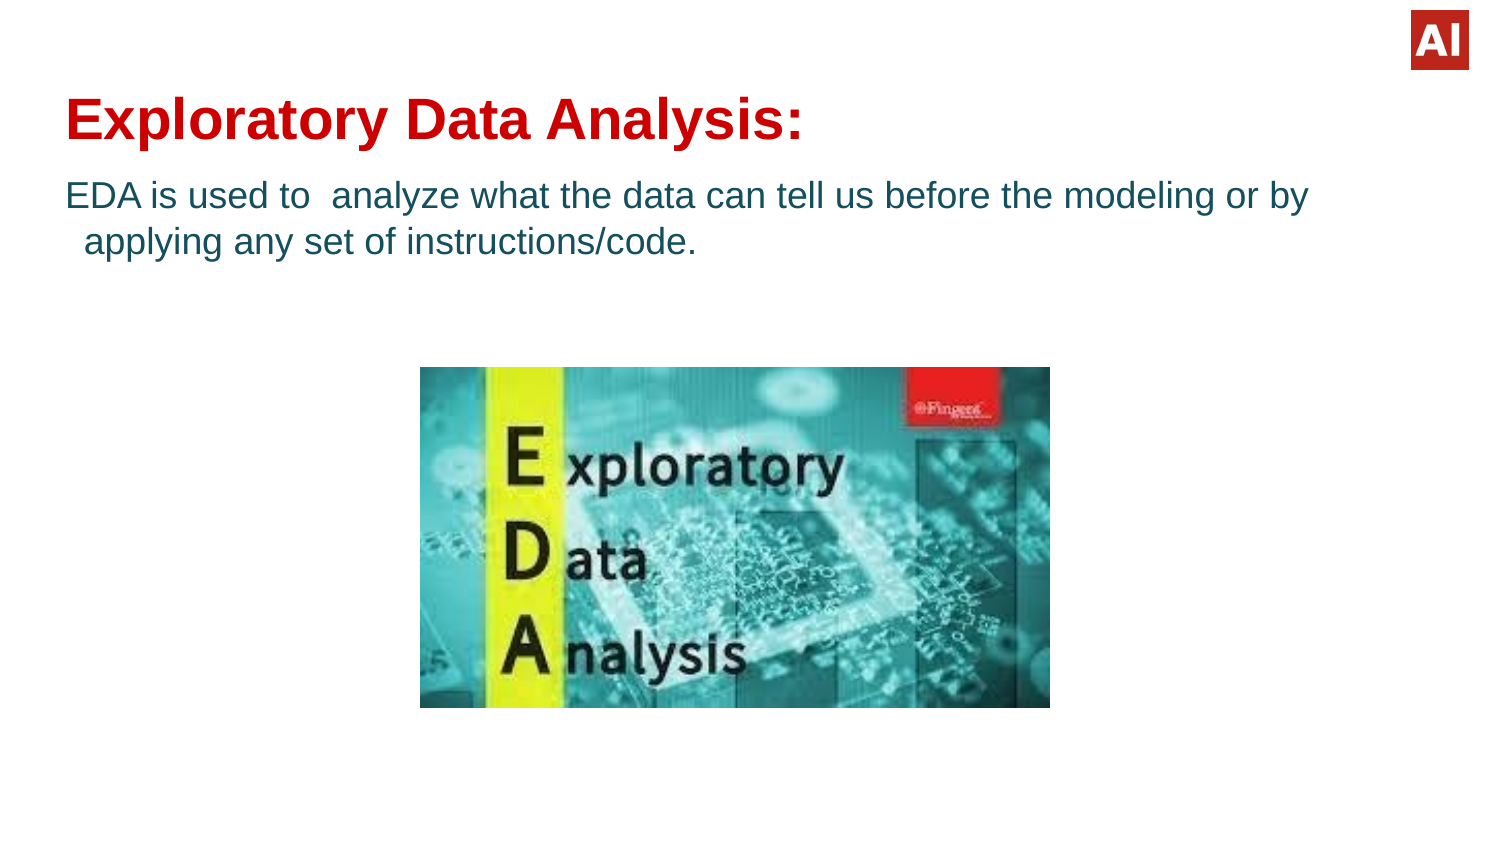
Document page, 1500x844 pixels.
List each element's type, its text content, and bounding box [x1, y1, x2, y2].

text_box Exploratory Data Analysis: [63, 78, 1121, 151]
picture [420, 367, 1050, 709]
text_box EDA is used to analyze what the data can tell us before the modeling or by applying any set of instructions/code. [60, 165, 1364, 262]
picture [1411, 10, 1469, 70]
